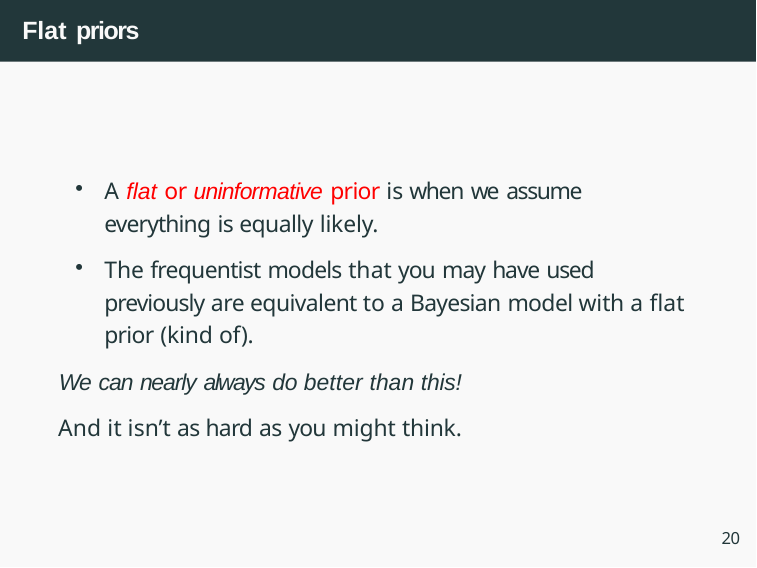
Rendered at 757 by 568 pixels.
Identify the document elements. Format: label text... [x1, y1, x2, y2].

title Flat priors [20, 12, 140, 110]
text_box A flat or uninformative prior is when we assume everything is equally likely. The frequentist models that you may have used previously are equivalent to a Bayesian model with a flat prior (kind of). We can nearly always do better than this! And it isn’t as hard as you might think. [56, 169, 696, 441]
slide_number 20 [715, 523, 748, 568]
